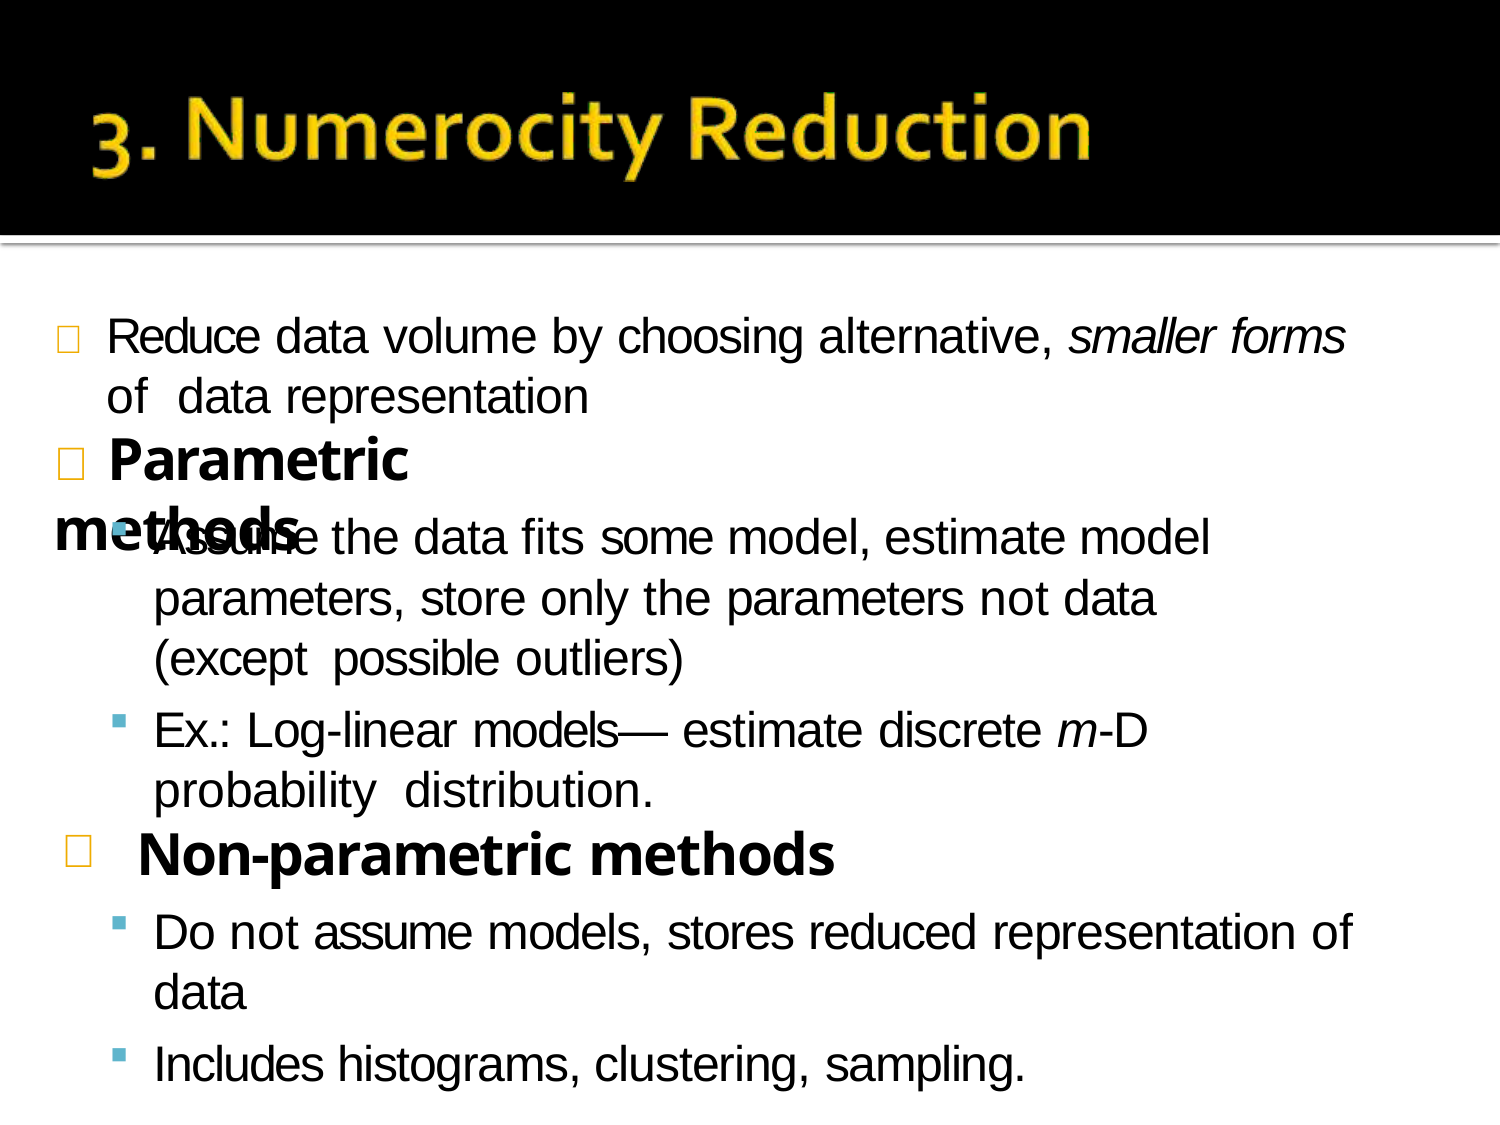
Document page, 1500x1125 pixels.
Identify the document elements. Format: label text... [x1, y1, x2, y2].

text_box Assume the data fits some model, estimate model parameters, store only the parameters not data (except possible outliers) Ex.: Log-linear models— estimate discrete m-D probability distribution. Non-parametric methods Do not assume models, stores reduced representation of data Includes histograms, clustering, sampling. [58, 502, 1423, 1092]
text_box [92, 92, 1090, 182]
picture [0, 244, 1500, 251]
title  Parametric methods [51, 420, 622, 611]
text_box  Reduce data volume by choosing alternative, smaller forms of data representation [51, 300, 1367, 423]
